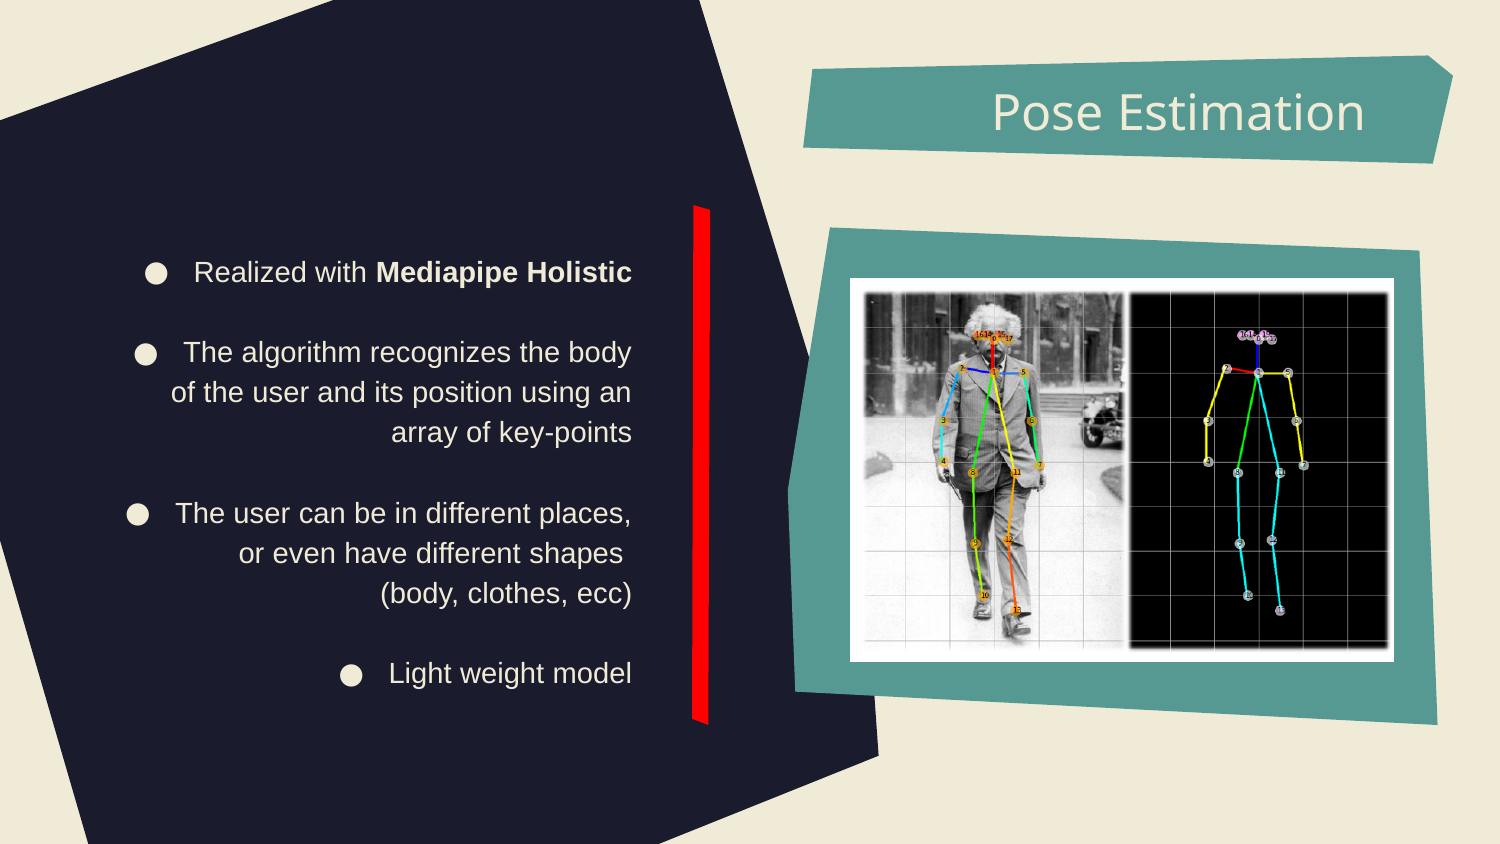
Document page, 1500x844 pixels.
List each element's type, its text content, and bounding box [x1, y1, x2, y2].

text_box [692, 205, 711, 726]
text_box Realized with Mediapipe Holistic The algorithm recognizes the body of the user and its position using an array of key-points The user can be in different places, or even have different shapes (body, clothes, ecc) Light weight model [62, 240, 648, 818]
text_box [993, 55, 1453, 164]
picture [850, 278, 1394, 662]
text_box [787, 227, 1438, 726]
title Pose Estimation [595, 65, 1382, 161]
text_box [0, 0, 879, 844]
